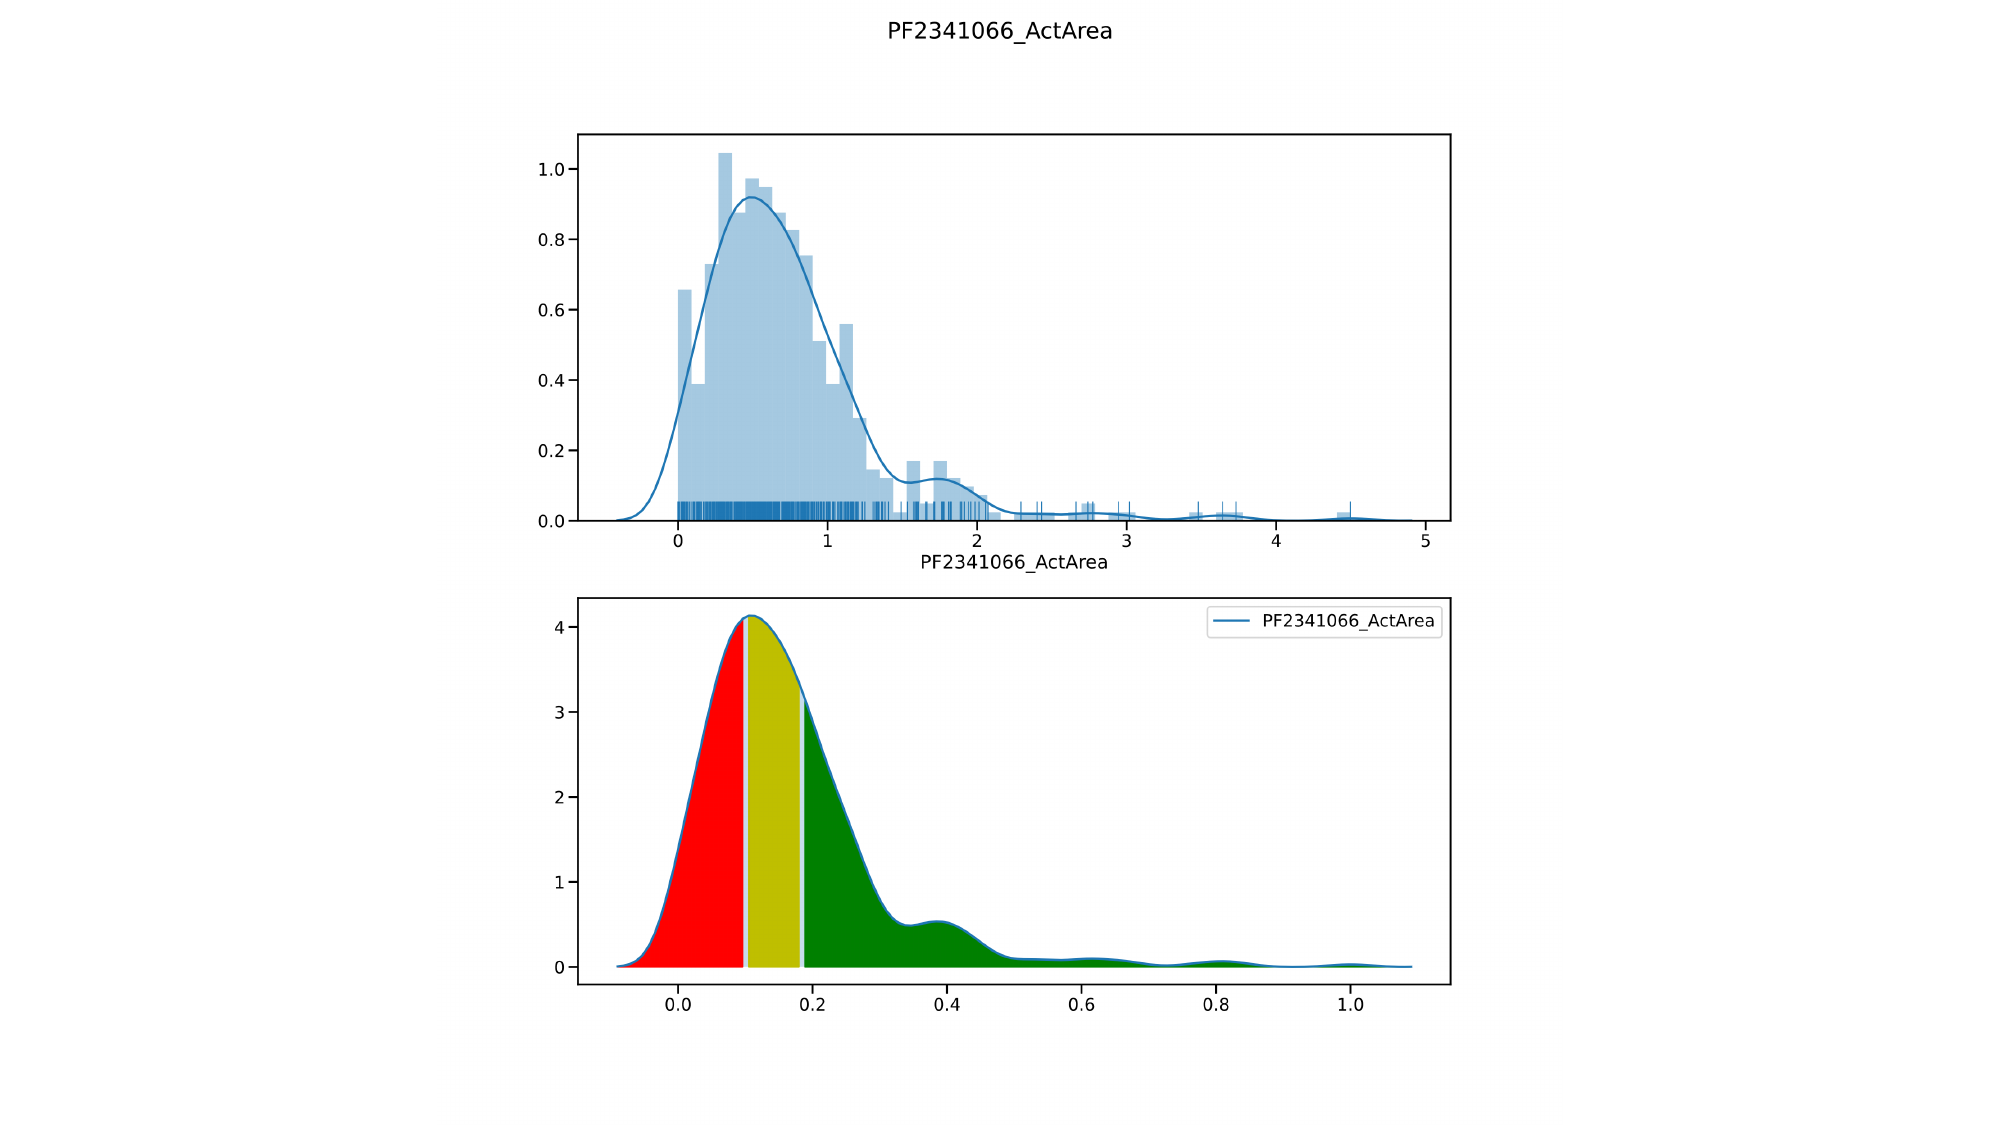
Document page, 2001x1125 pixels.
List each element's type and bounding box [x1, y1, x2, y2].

picture [437, 0, 1563, 1125]
